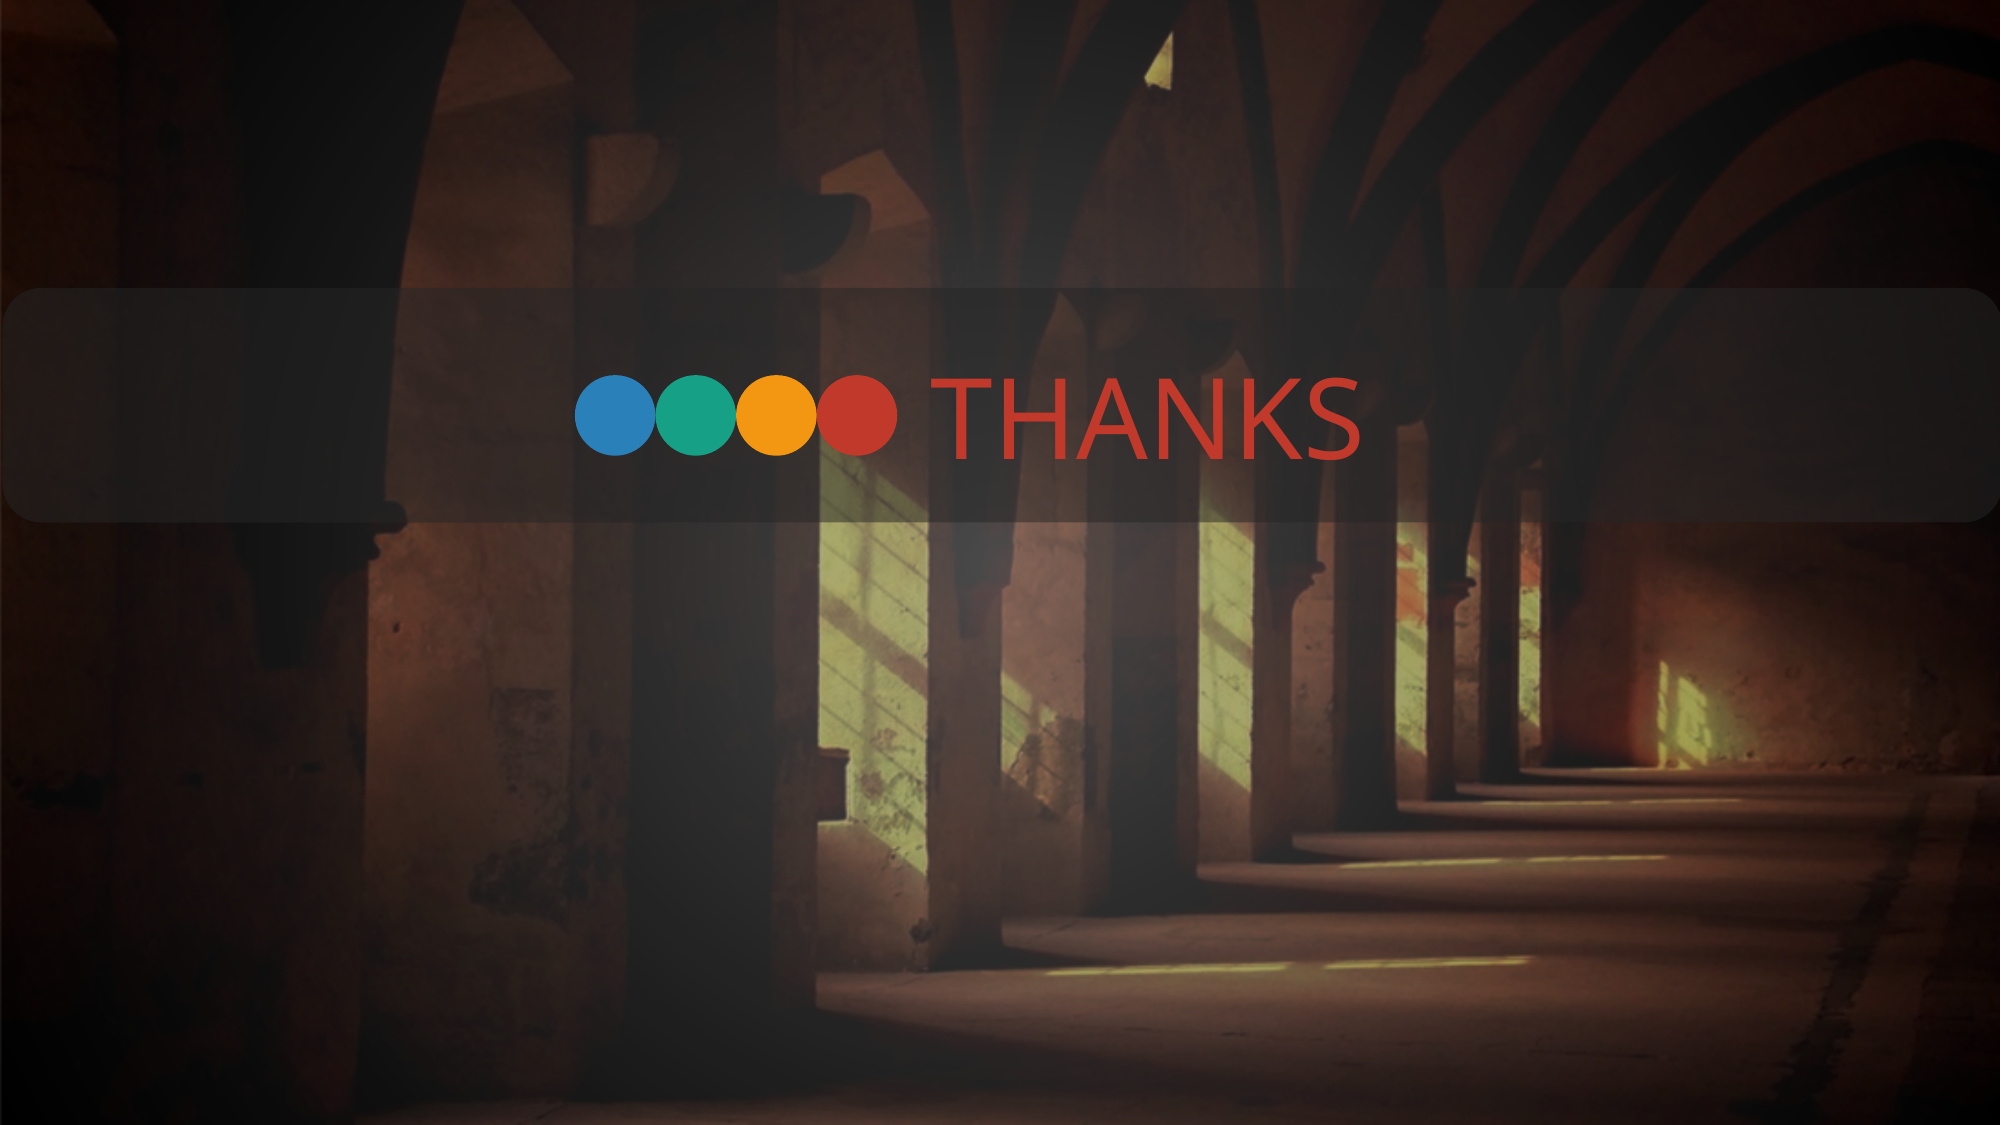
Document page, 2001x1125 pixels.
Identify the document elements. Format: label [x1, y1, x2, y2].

picture [0, 0, 2000, 1125]
text_box [574, 375, 898, 456]
